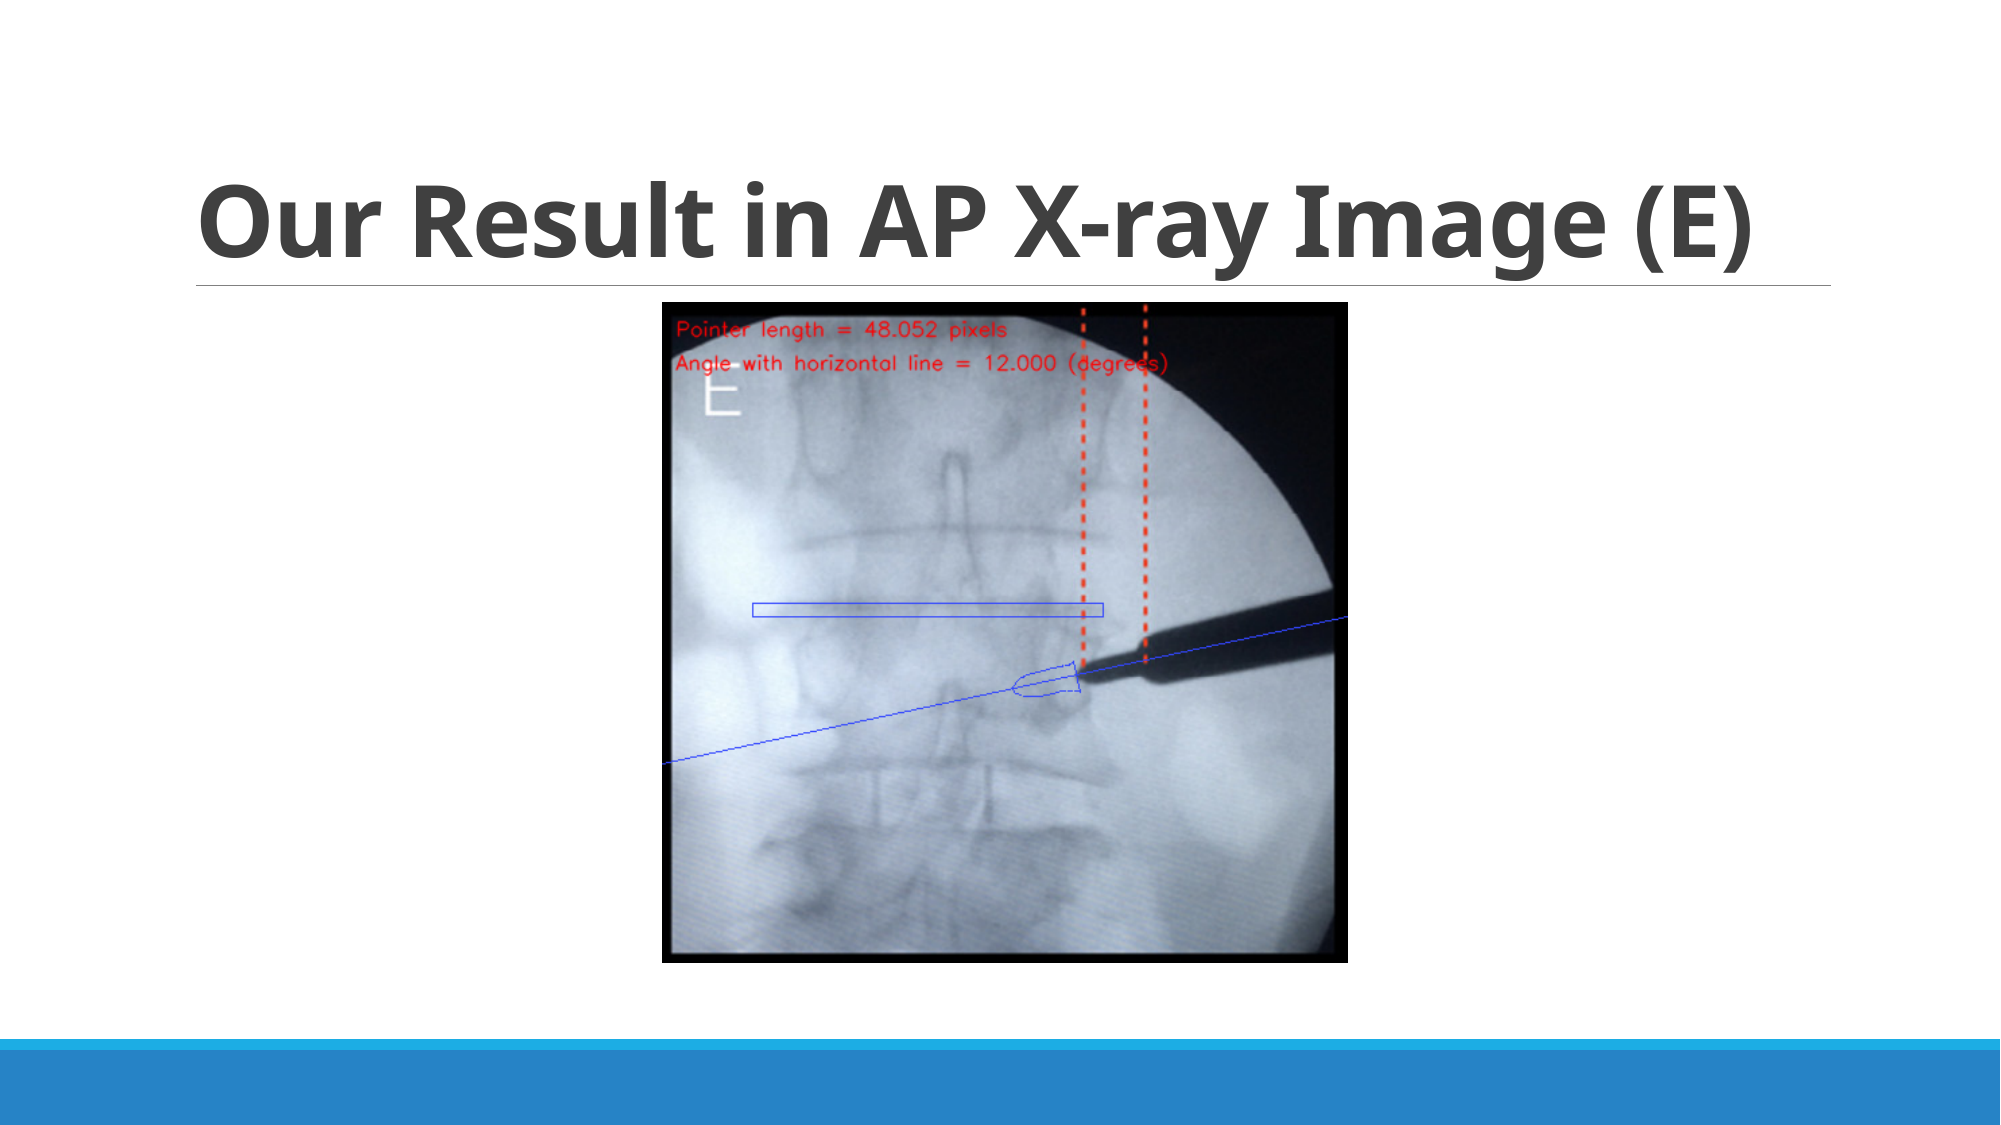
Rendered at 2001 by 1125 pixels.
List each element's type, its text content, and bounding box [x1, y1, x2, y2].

title Our Result in AP X-ray Image (E) [180, 47, 1830, 285]
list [661, 302, 1349, 964]
